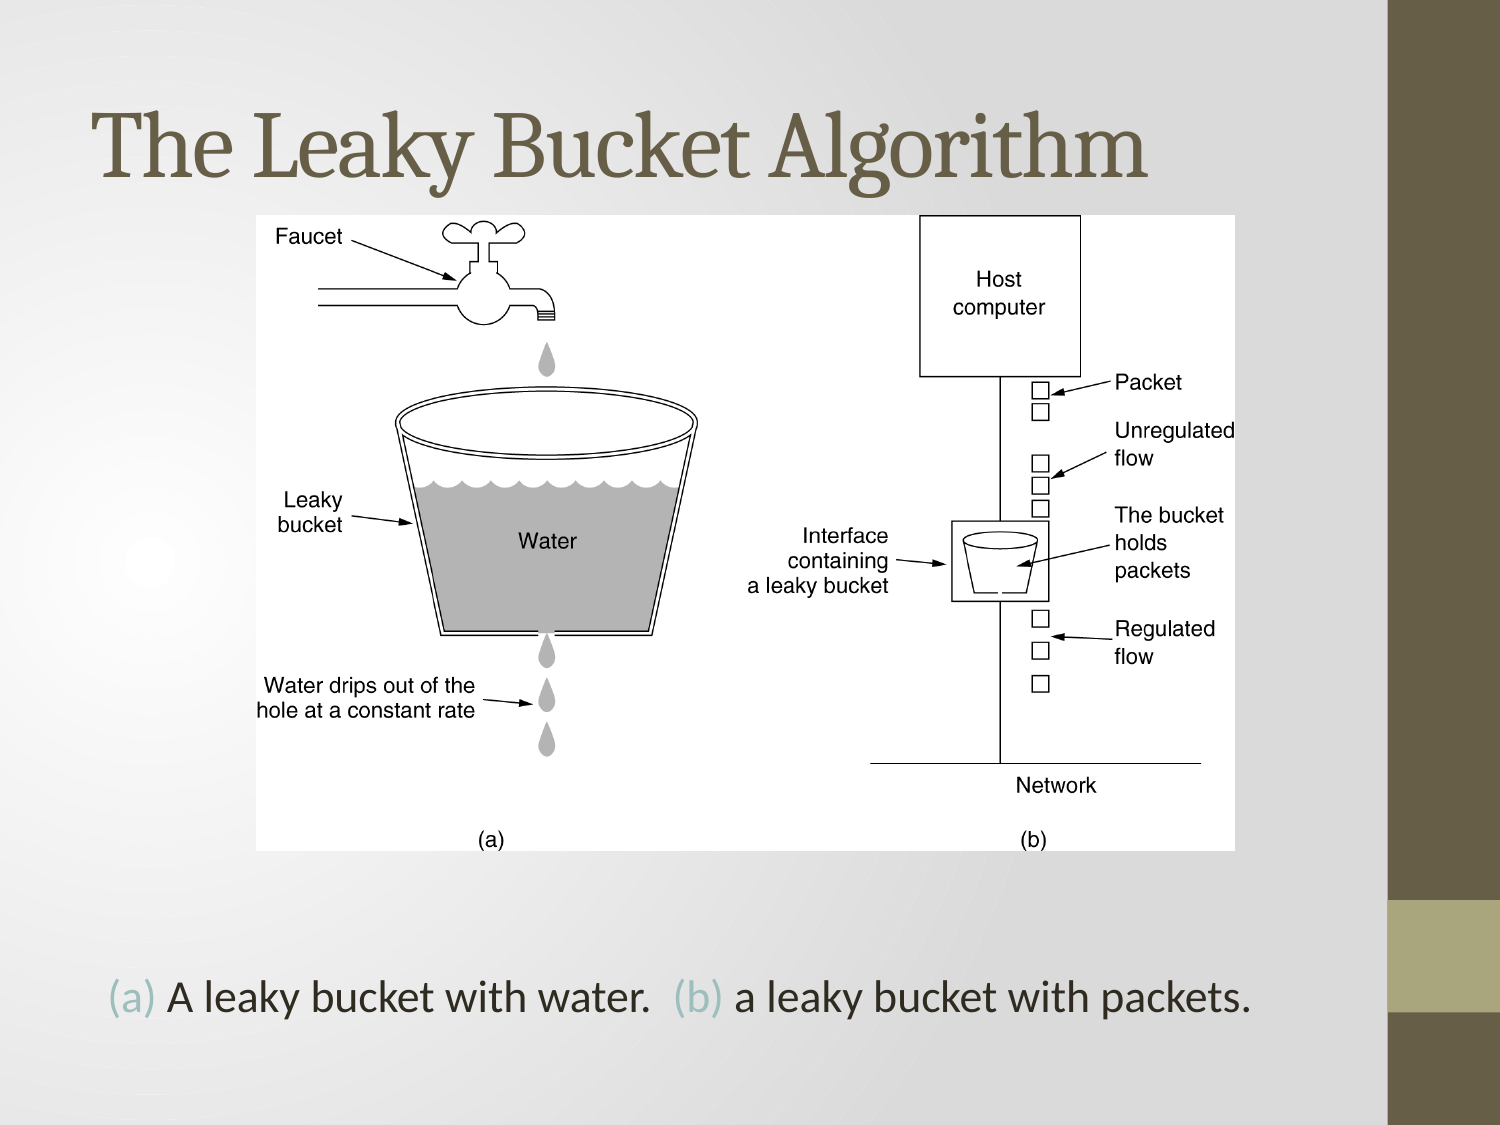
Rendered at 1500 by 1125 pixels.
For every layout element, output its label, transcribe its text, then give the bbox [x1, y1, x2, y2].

list (a) A leaky bucket with water. (b) a leaky bucket with packets. [73, 959, 1500, 1097]
picture [255, 215, 1235, 851]
title The Leaky Bucket Algorithm [75, 45, 1325, 233]
